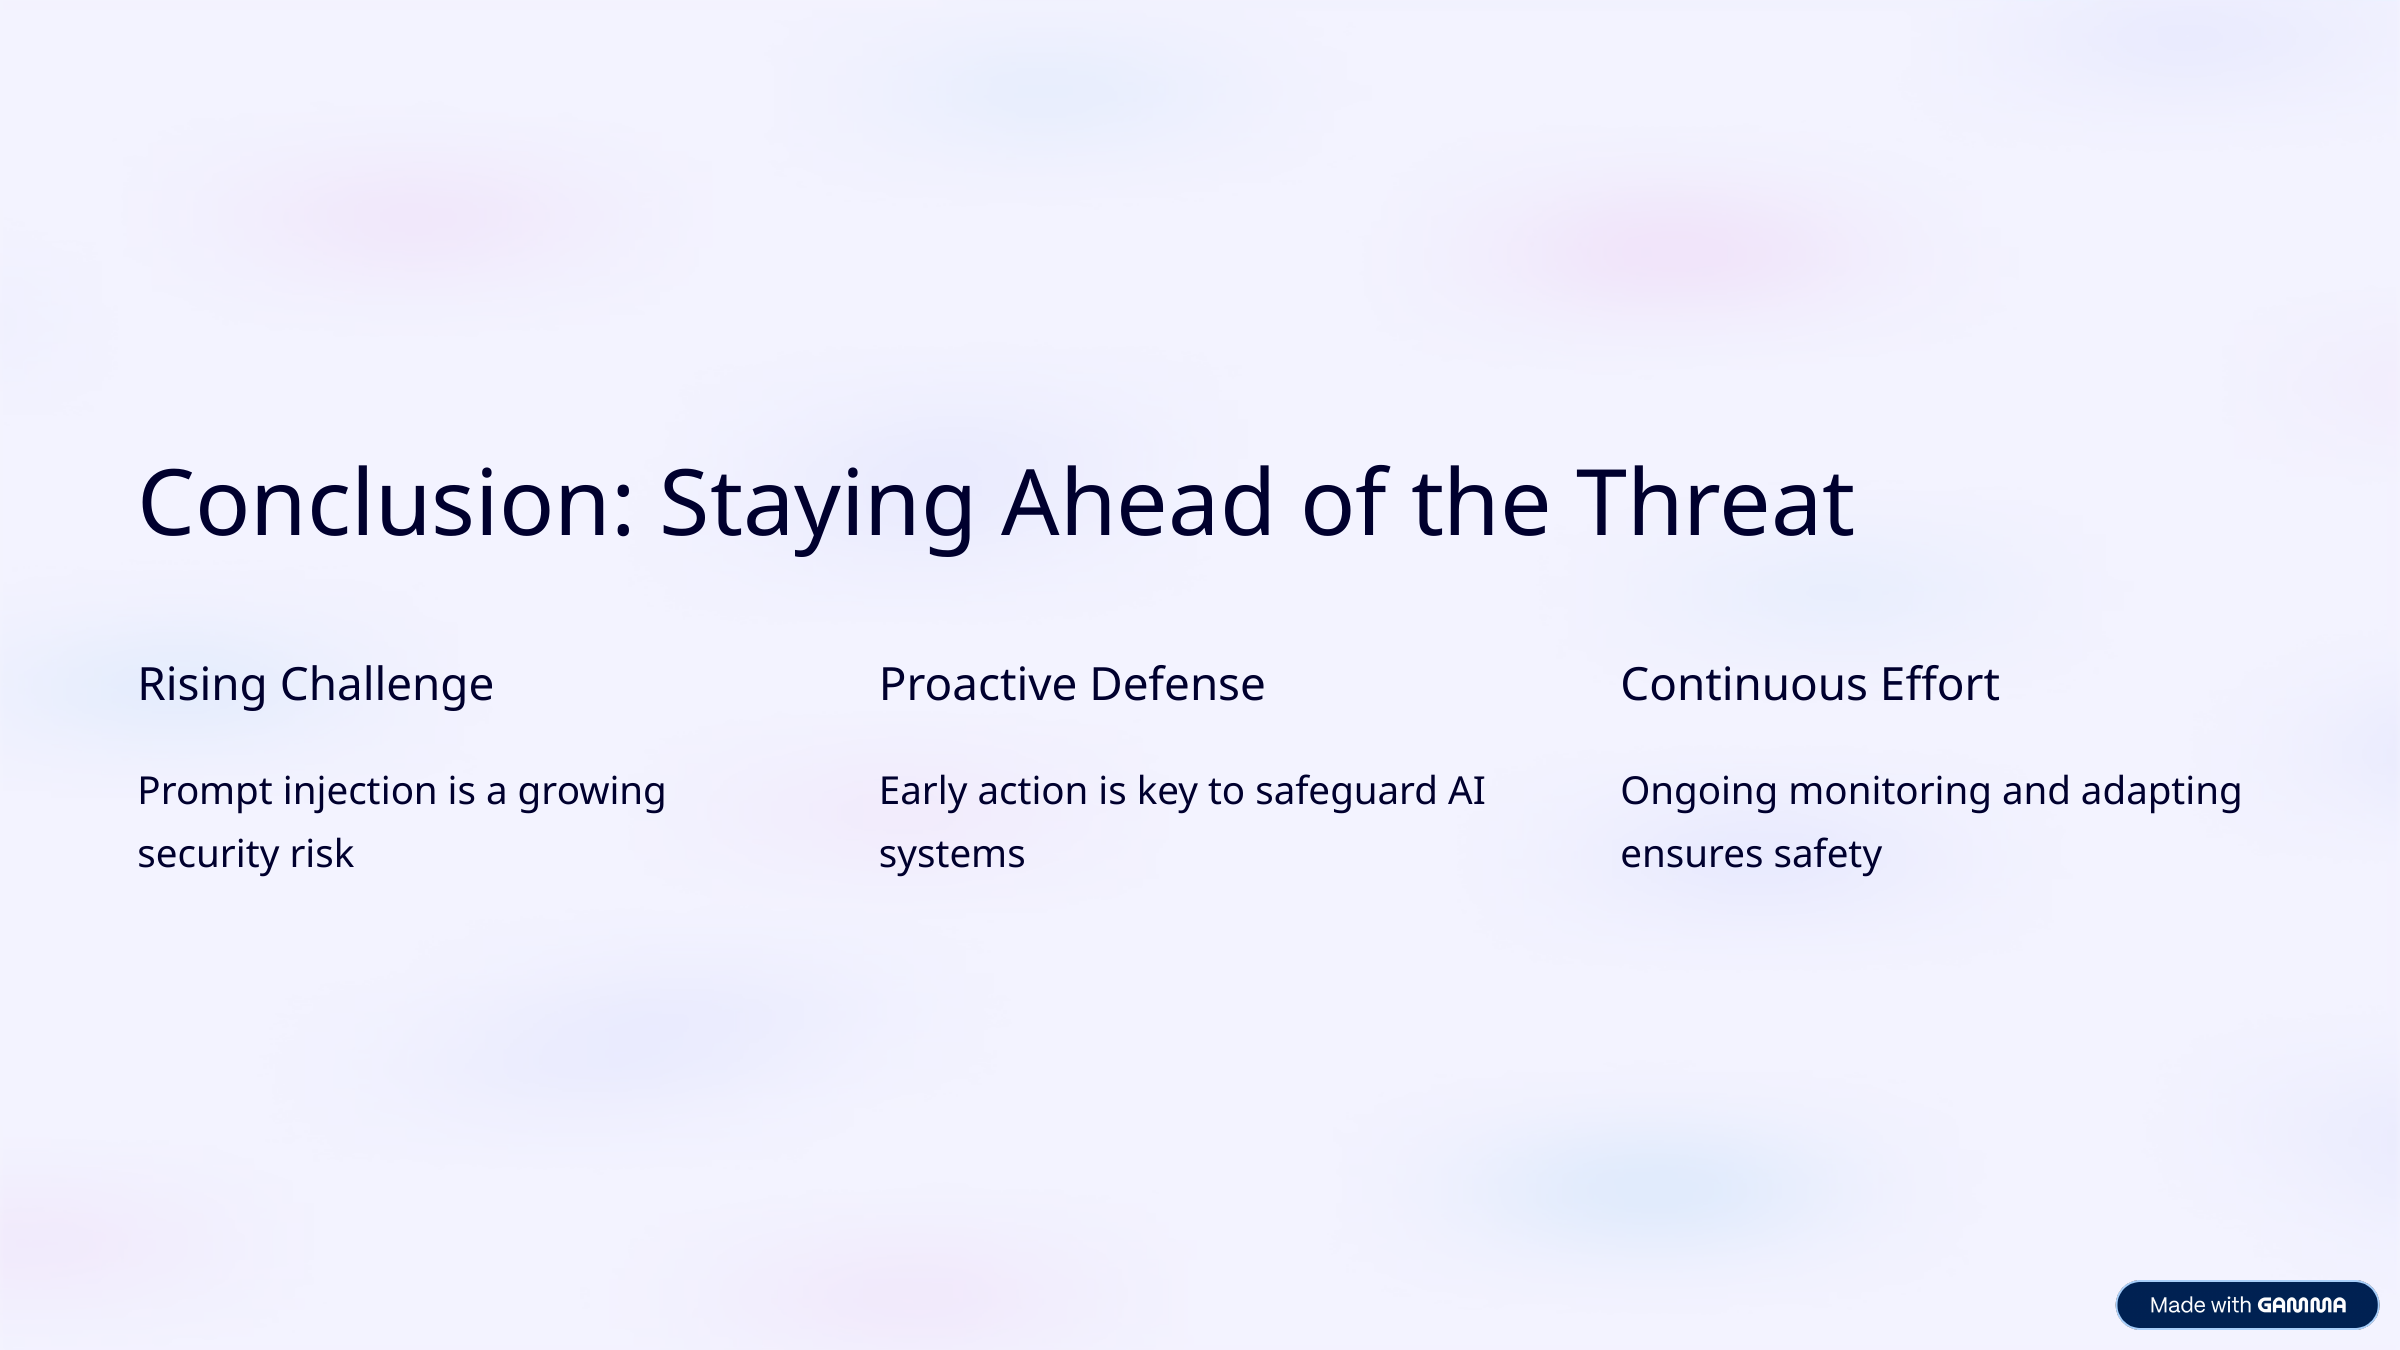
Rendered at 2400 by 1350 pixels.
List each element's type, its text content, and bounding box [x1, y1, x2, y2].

text_box Conclusion: Staying Ahead of the Threat [137, 439, 1838, 555]
text_box Rising Challenge [137, 652, 600, 711]
text_box Early action is key to safeguard AI systems [878, 749, 1524, 876]
text_box Continuous Effort [1620, 652, 2083, 711]
text_box Ongoing monitoring and adapting ensures safety [1620, 749, 2265, 876]
text_box Prompt injection is a growing security risk [137, 749, 782, 876]
picture [2106, 1271, 2389, 1339]
text_box Proactive Defense [878, 652, 1341, 711]
